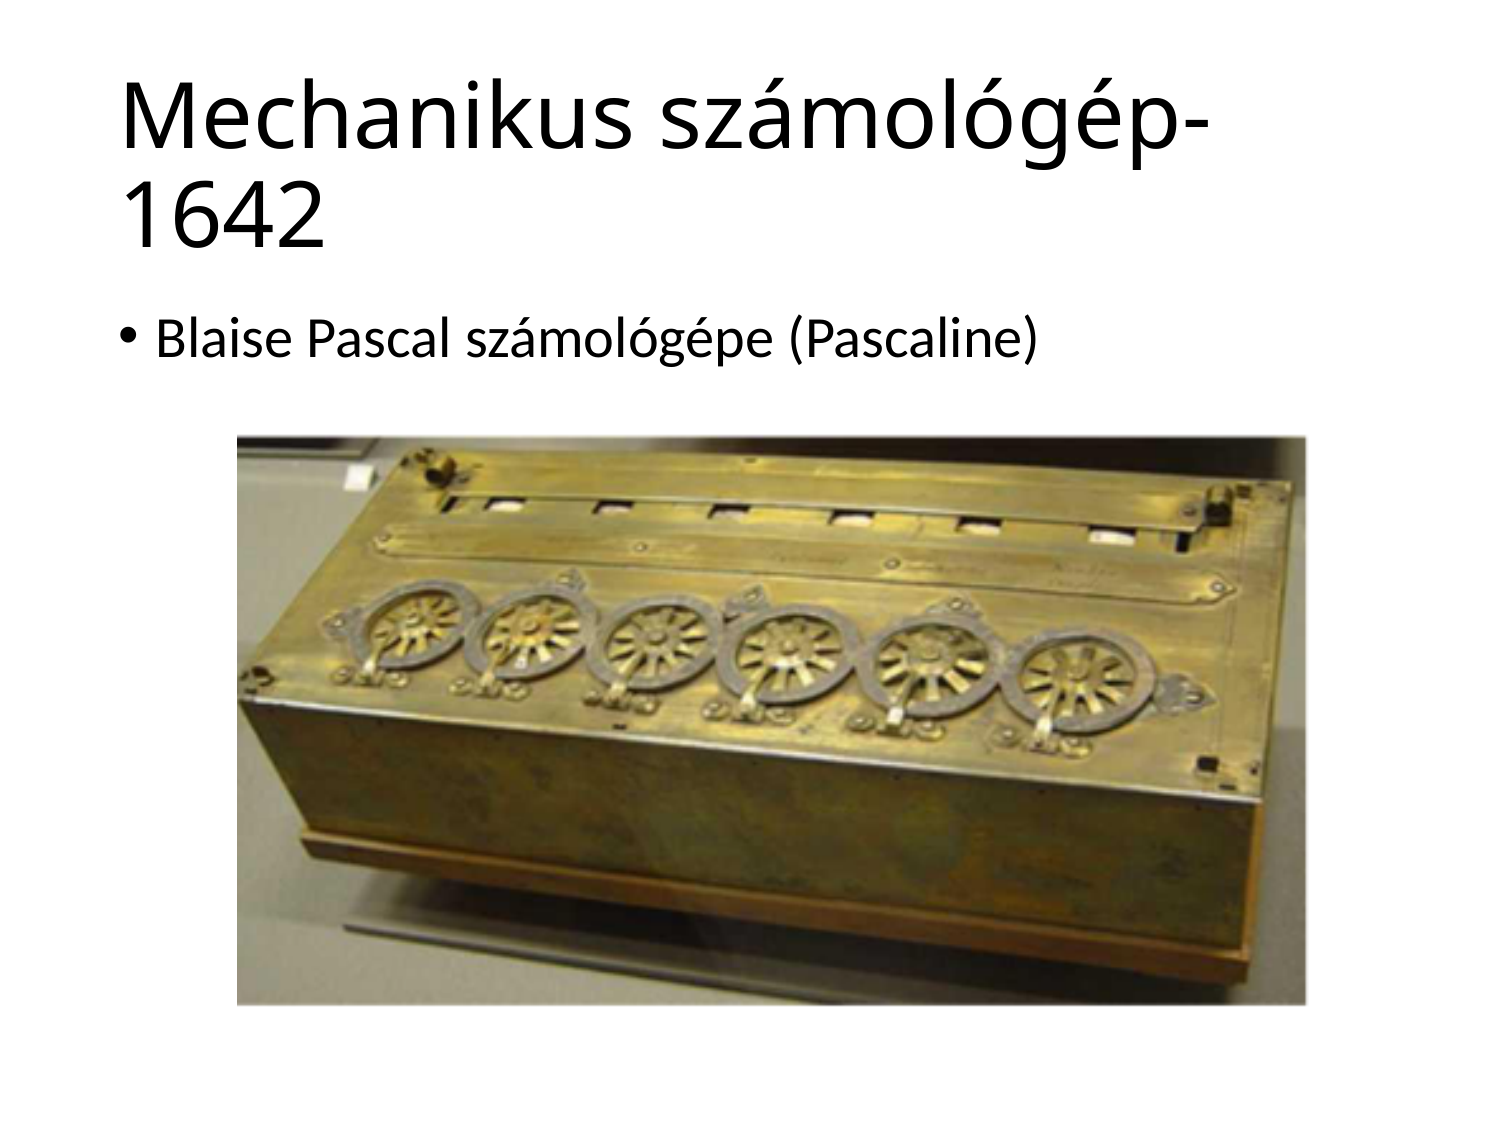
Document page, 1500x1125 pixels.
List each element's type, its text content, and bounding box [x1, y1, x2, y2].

picture [237, 431, 1314, 1014]
list Blaise Pascal számológépe (Pascaline) [103, 299, 1397, 1014]
title Mechanikus számológép-1642 [103, 59, 1397, 278]
